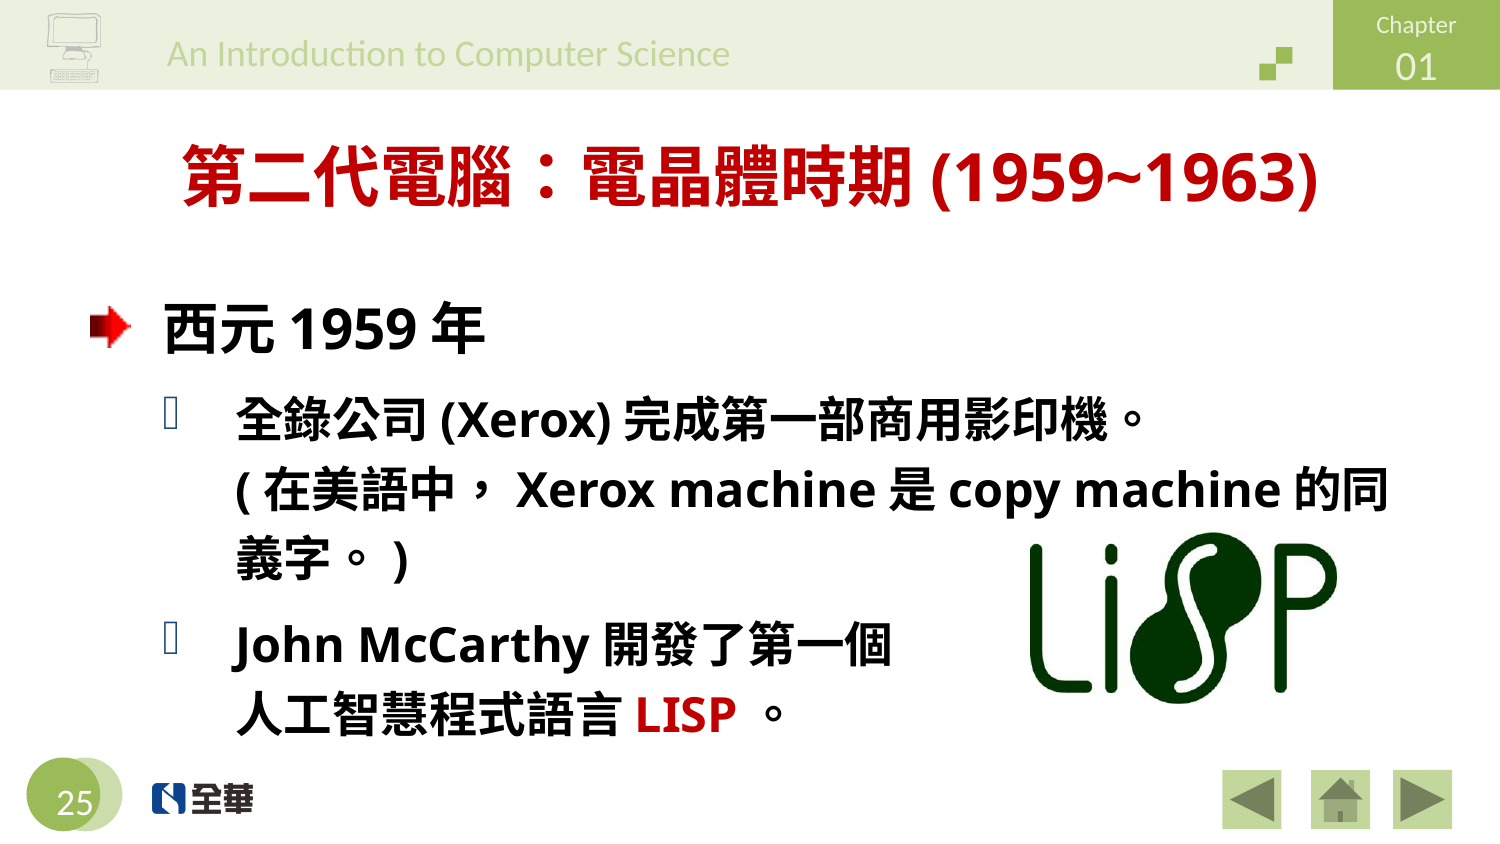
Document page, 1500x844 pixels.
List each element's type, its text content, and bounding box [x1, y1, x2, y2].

picture [152, 783, 253, 814]
picture [47, 13, 101, 83]
picture [90, 306, 131, 348]
list 西元1959年 全錄公司(Xerox)完成第一部商用影印機。 (在美語中，Xerox machine是copy machine的同義字。) John McCarthy開發了第一個 人工智慧程式語言LISP。 [75, 272, 1425, 754]
title 第二代電腦：電晶體時期(1959~1963) [75, 104, 1425, 245]
picture [1030, 532, 1337, 705]
